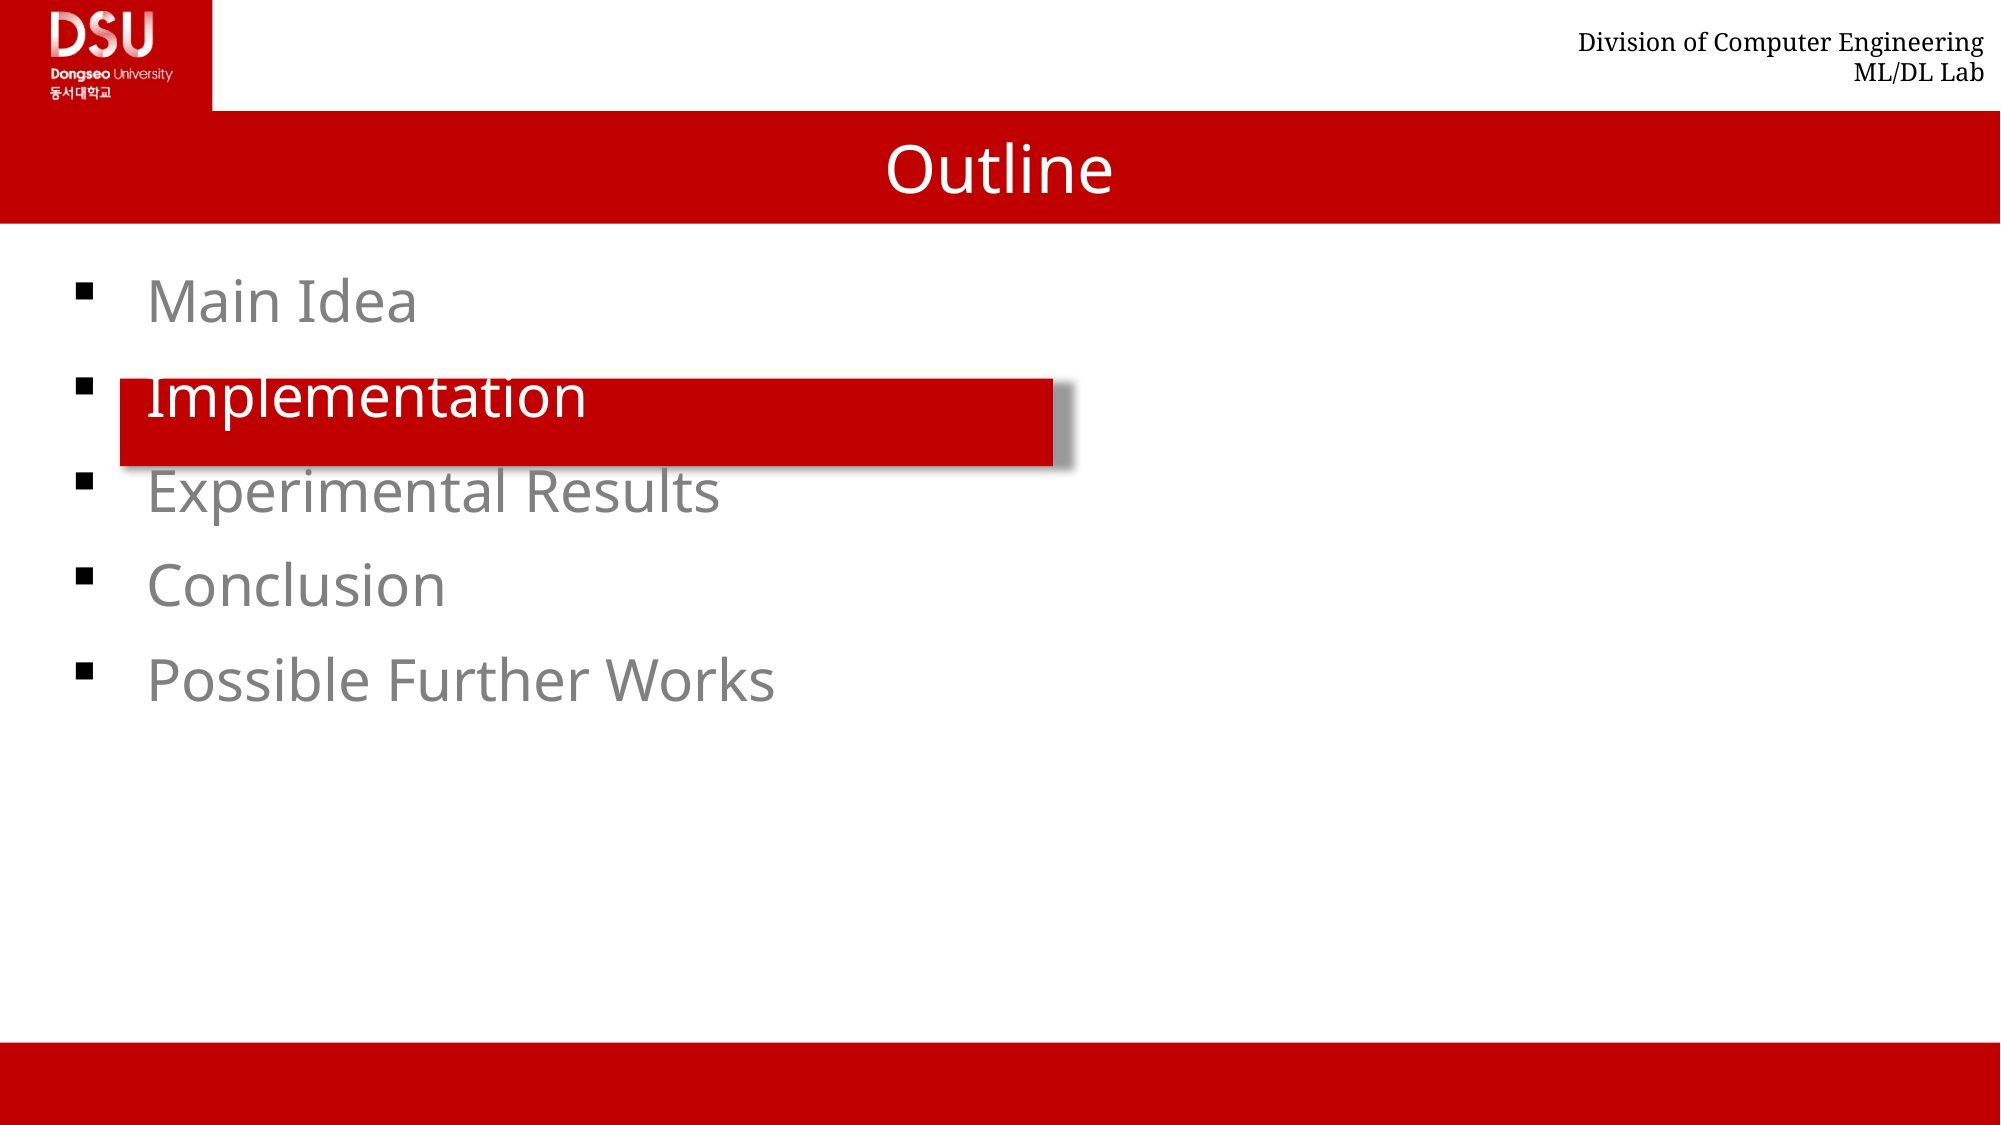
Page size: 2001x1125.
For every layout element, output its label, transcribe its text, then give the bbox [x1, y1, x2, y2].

picture [50, 11, 175, 100]
list Main Idea Implementation Experimental Results Conclusion Possible Further Works [47, 256, 1953, 999]
title Outline [0, 112, 2000, 222]
